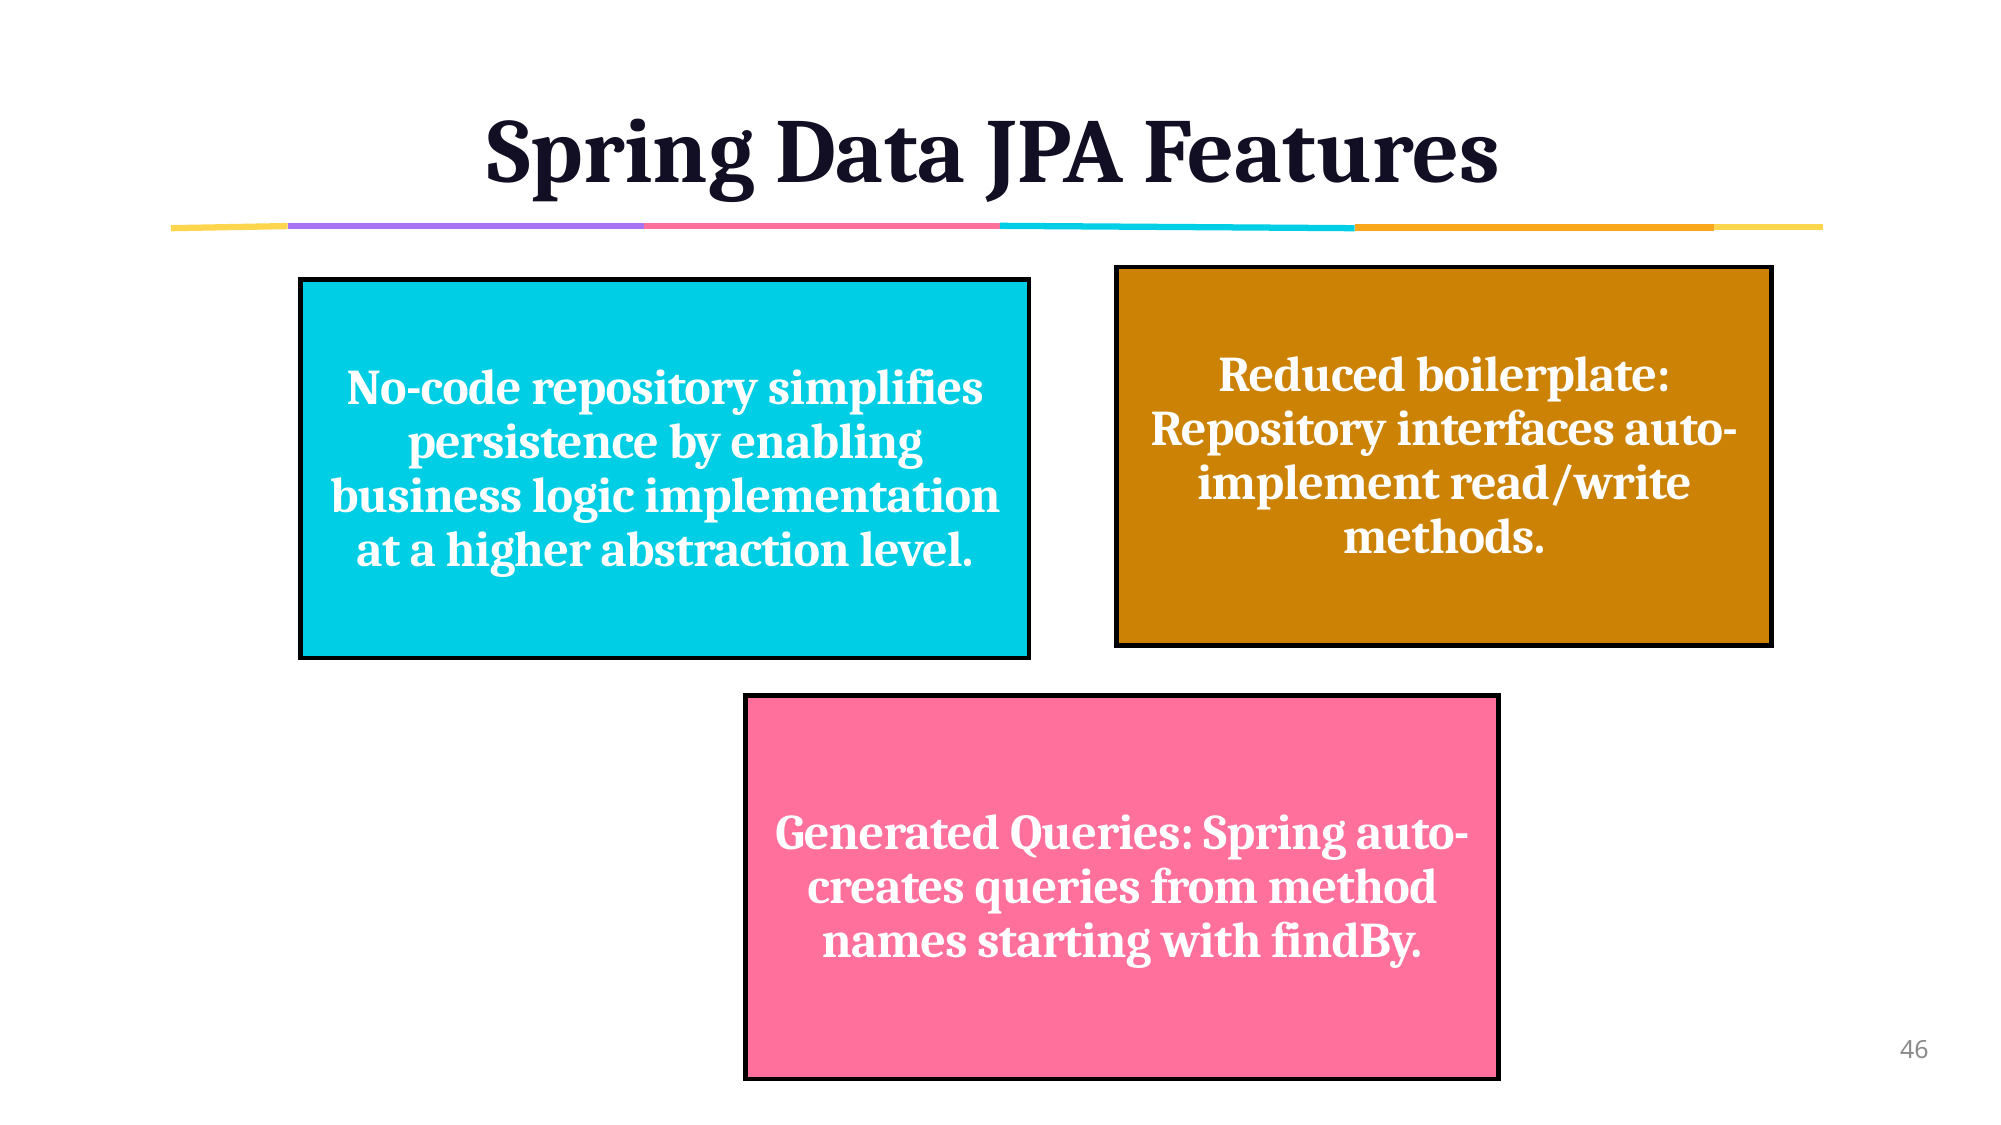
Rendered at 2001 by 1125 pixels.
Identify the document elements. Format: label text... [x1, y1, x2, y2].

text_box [300, 266, 1772, 1080]
slide_number 46 [1881, 1022, 1944, 1080]
title Spring Data JPA Features [106, 75, 1882, 209]
